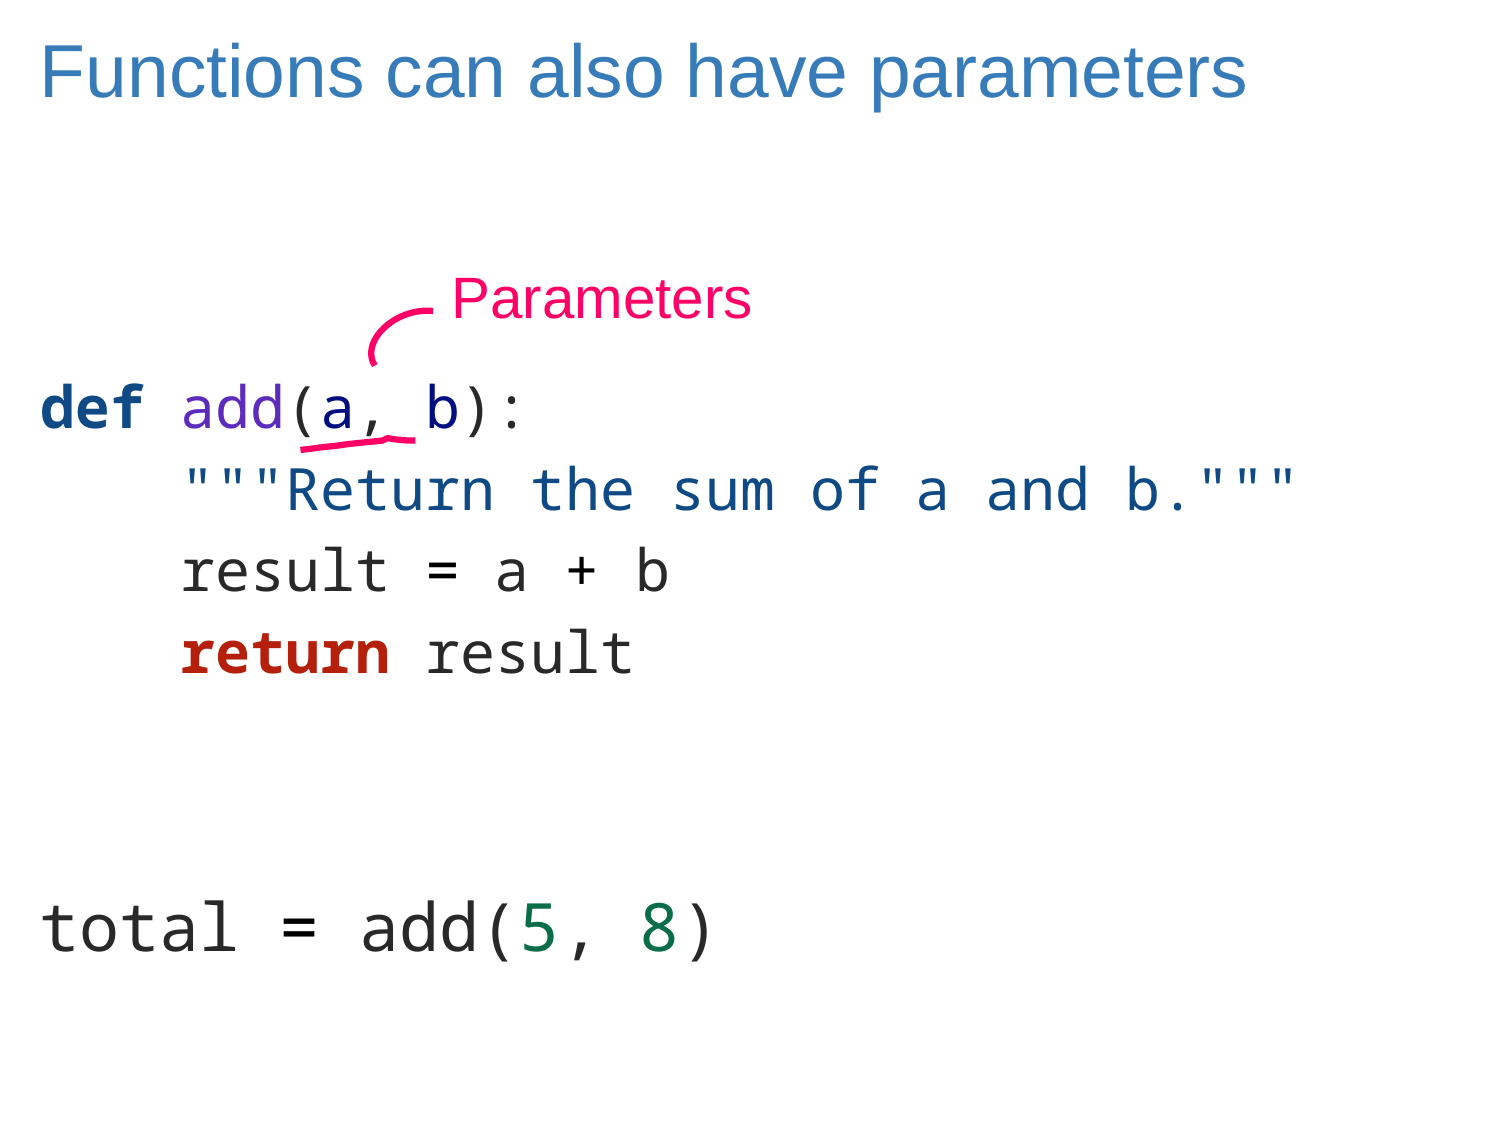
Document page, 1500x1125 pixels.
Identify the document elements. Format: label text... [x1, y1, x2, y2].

title Functions can also have parameters [24, 30, 1338, 106]
list def add(a, b): """Return the sum of a and b.""" result = a + b return result total = add(5, 8) [24, 362, 1500, 863]
text_box [371, 310, 433, 366]
text_box Parameters [436, 253, 769, 338]
text_box [300, 438, 416, 450]
